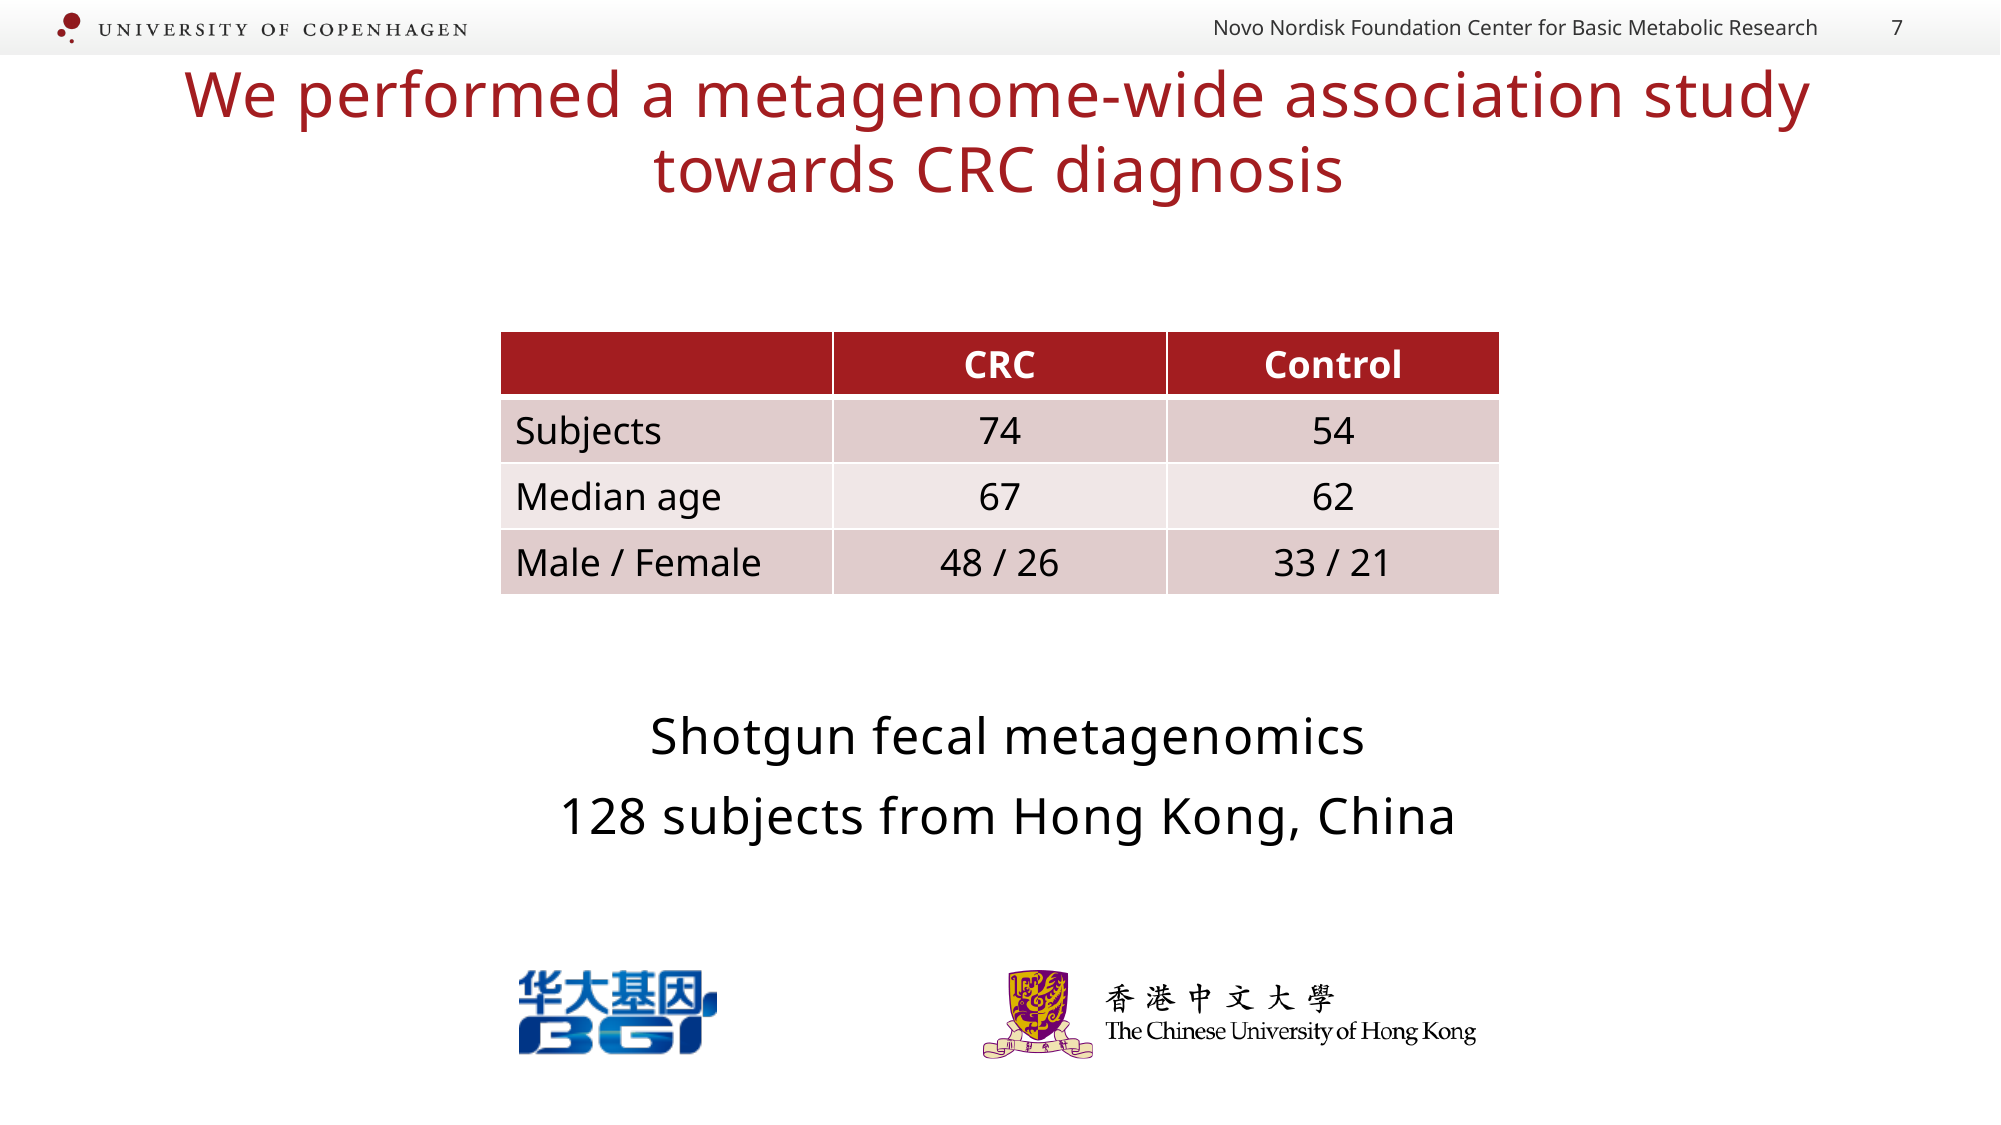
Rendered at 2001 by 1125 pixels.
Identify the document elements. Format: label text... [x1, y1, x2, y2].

table_header [501, 332, 832, 394]
table_cell 74 [834, 400, 1166, 462]
table_cell 33 / 21 [1168, 530, 1499, 594]
table_cell Subjects [501, 400, 832, 462]
table_cell Median age [501, 464, 832, 528]
picture [92, 15, 475, 42]
table_cell Male / Female [501, 530, 832, 594]
slide_number 7 [1840, 14, 1904, 43]
table_cell 54 [1168, 400, 1499, 462]
picture [983, 969, 1476, 1059]
table_header CRC [834, 332, 1166, 394]
title We performed a metagenome-wide association study towards CRC diagnosis [96, 59, 1904, 201]
table_cell 62 [1168, 464, 1499, 528]
table_cell 48 / 26 [834, 530, 1166, 594]
picture [519, 969, 717, 1059]
table_cell 67 [834, 464, 1166, 528]
table_header Control [1168, 332, 1499, 394]
footer Novo Nordisk Foundation Center for Basic Metabolic Research [673, 14, 1819, 43]
list Shotgun fecal metagenomics 128 subjects from Hong Kong, China [324, 704, 1675, 870]
